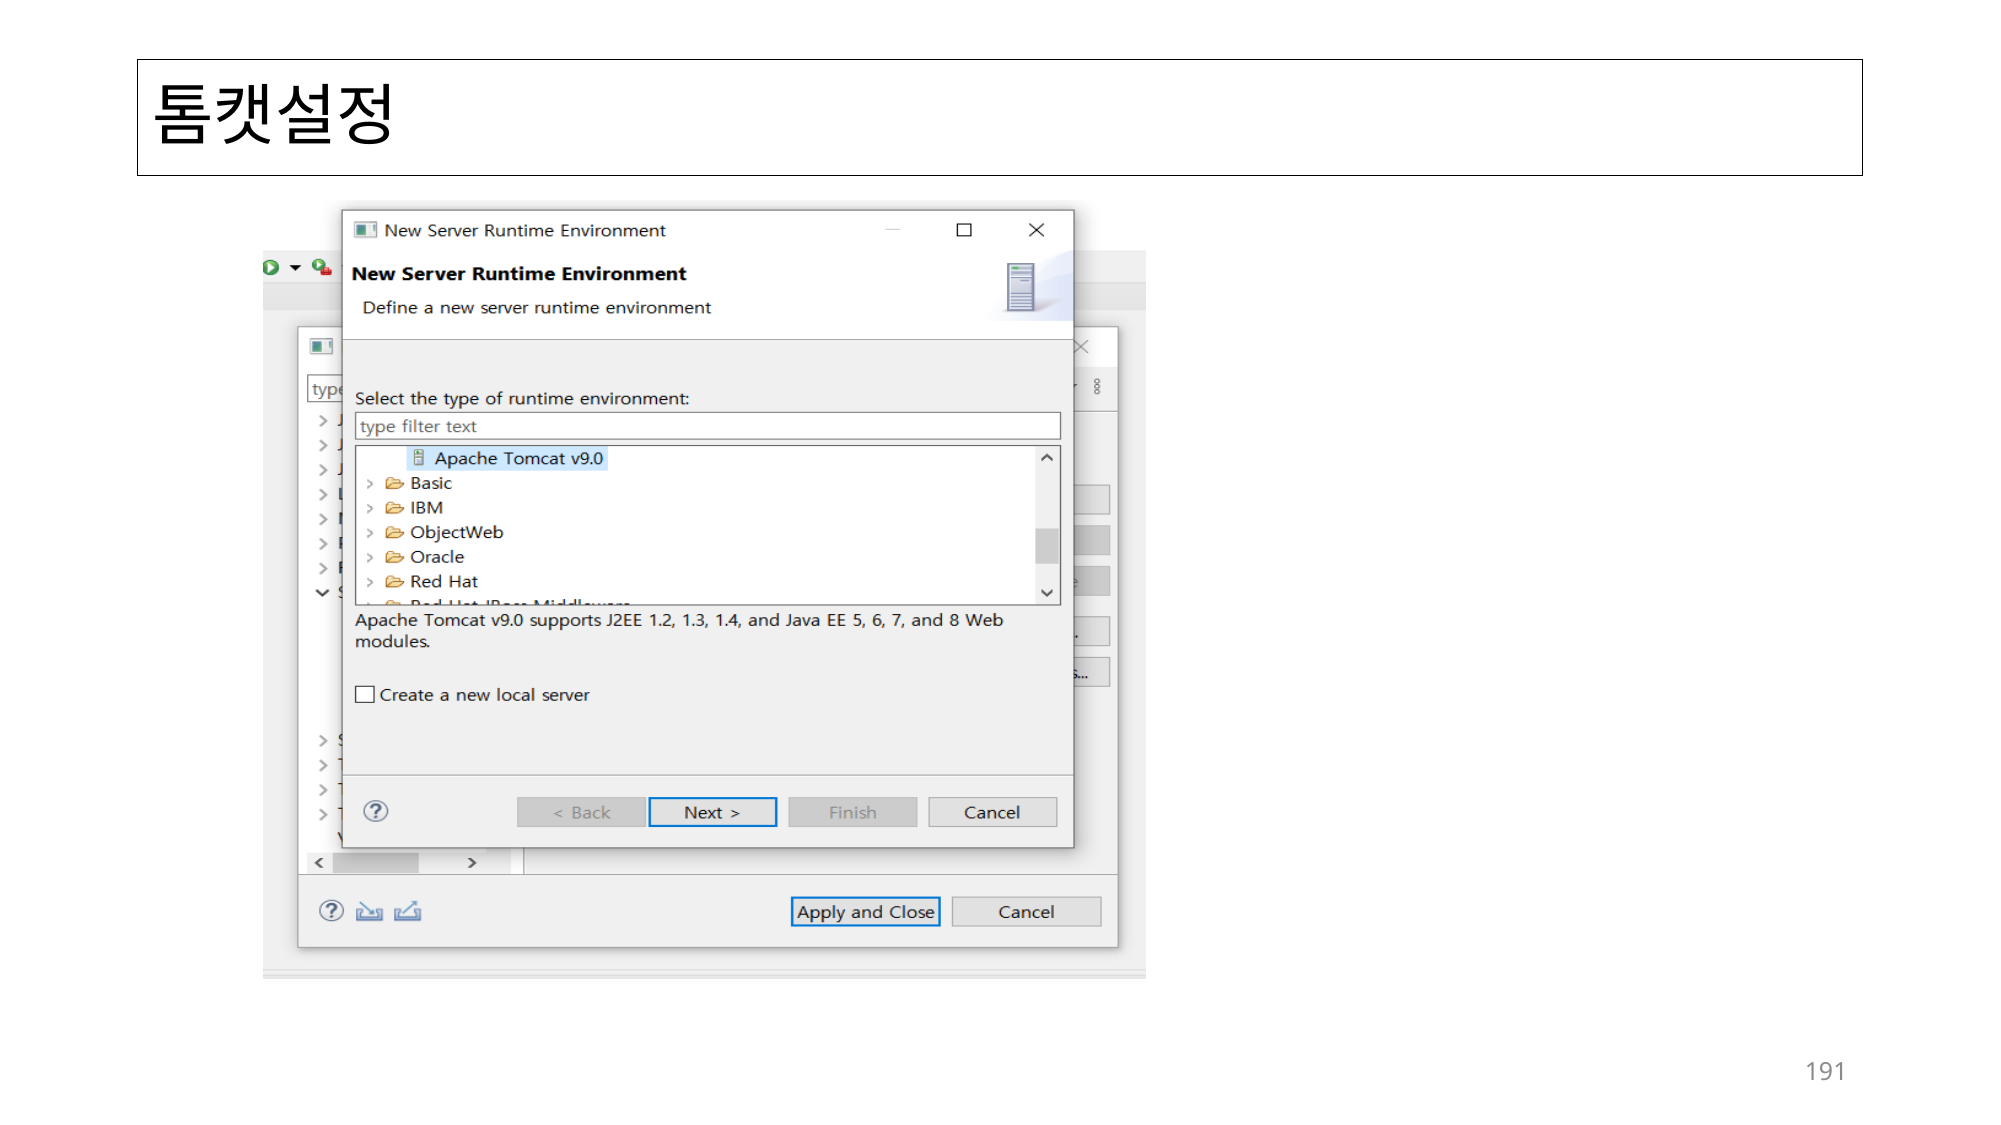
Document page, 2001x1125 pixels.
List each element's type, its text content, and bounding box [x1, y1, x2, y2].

slide_number 191 [1412, 1042, 1863, 1103]
picture [263, 199, 1146, 979]
title 톰캣설정 [137, 59, 1863, 176]
